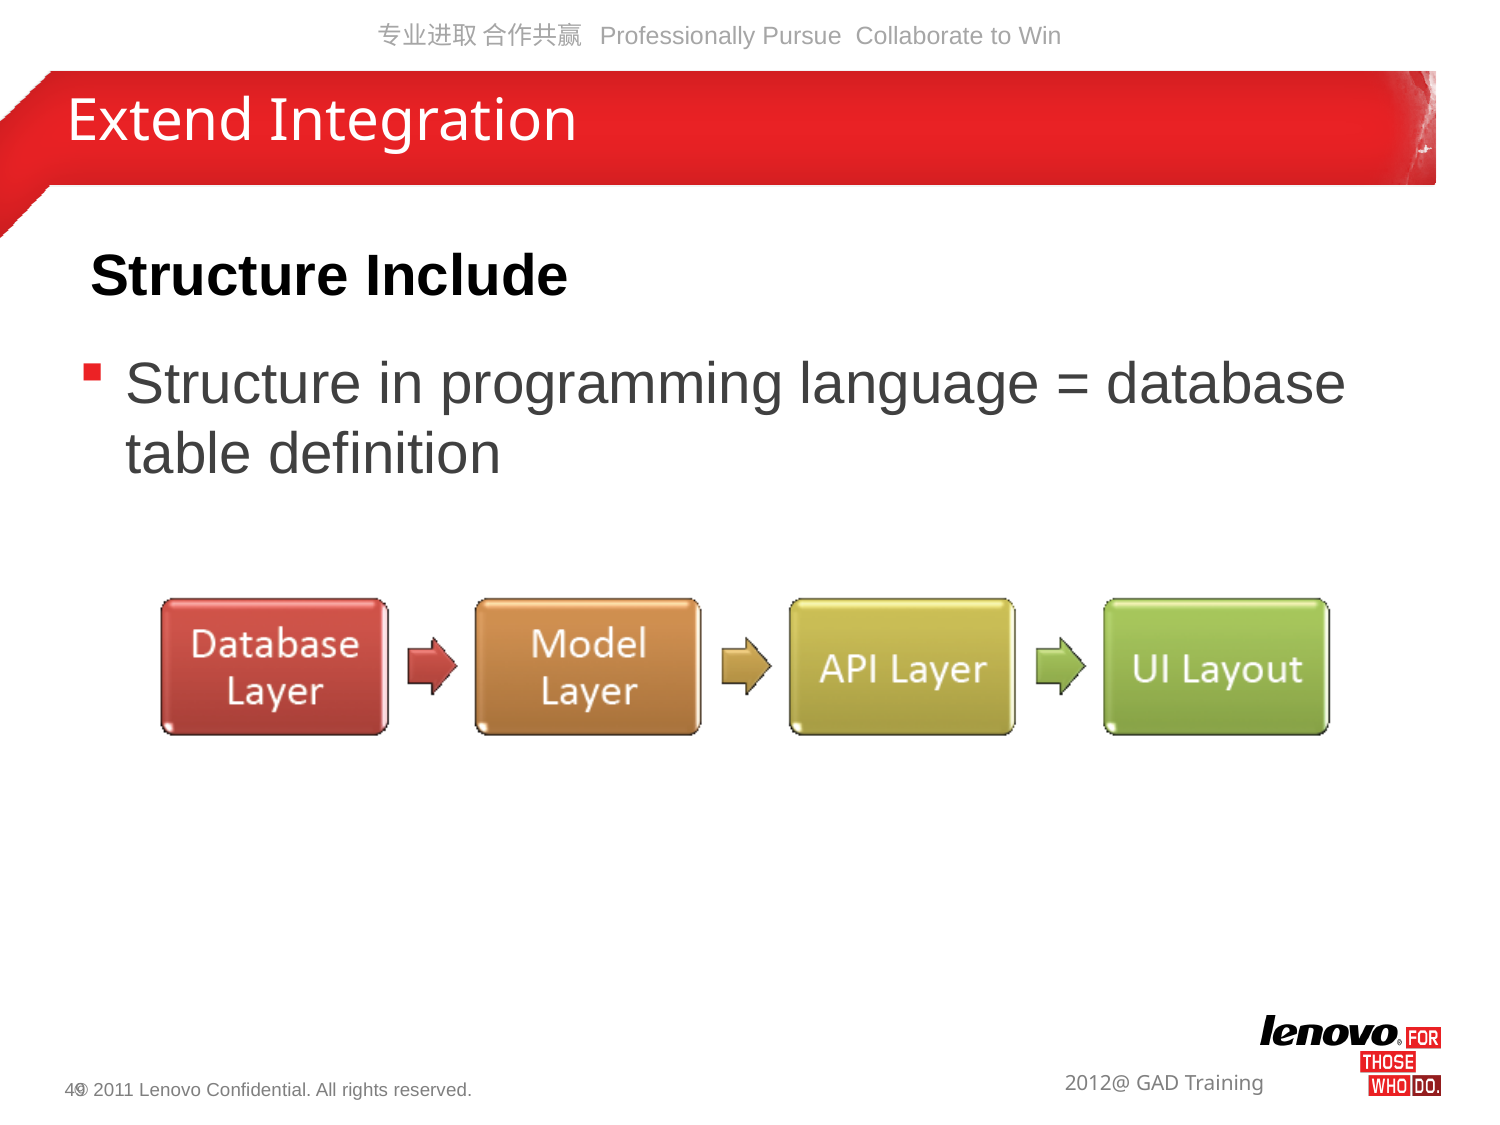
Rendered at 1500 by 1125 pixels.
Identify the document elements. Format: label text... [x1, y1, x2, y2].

title Extend Integration [51, 75, 1500, 172]
picture [1260, 1015, 1441, 1096]
text_box Structure Include [90, 237, 570, 308]
picture [0, 0, 1500, 250]
picture [139, 577, 1361, 751]
text_box Structure in programming language = database table definition [64, 337, 1452, 573]
